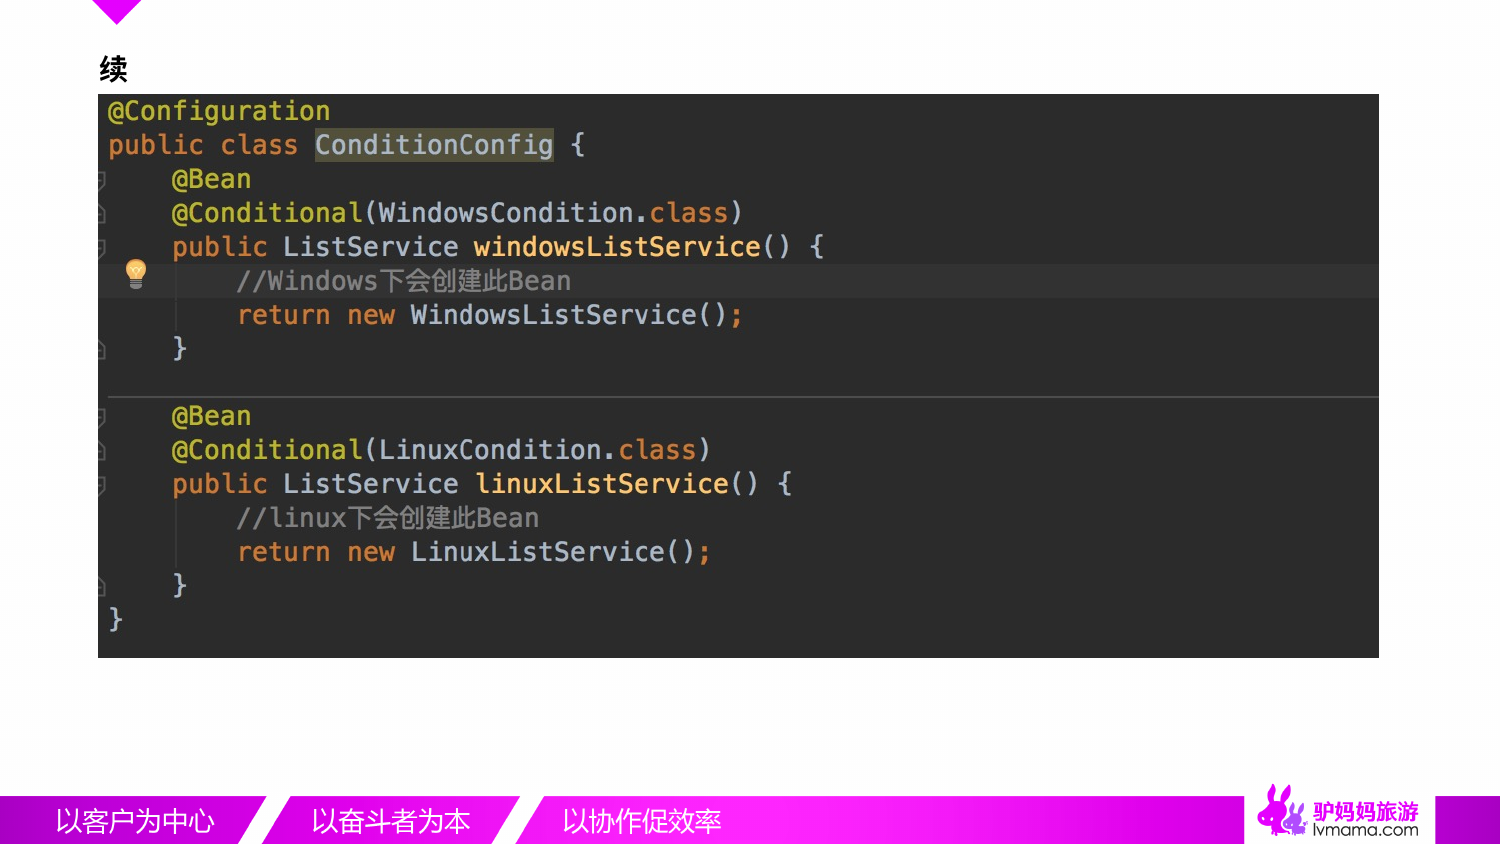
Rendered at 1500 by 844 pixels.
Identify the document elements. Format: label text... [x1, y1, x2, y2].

picture [0, 0, 1500, 844]
title 续 [85, 33, 1412, 103]
